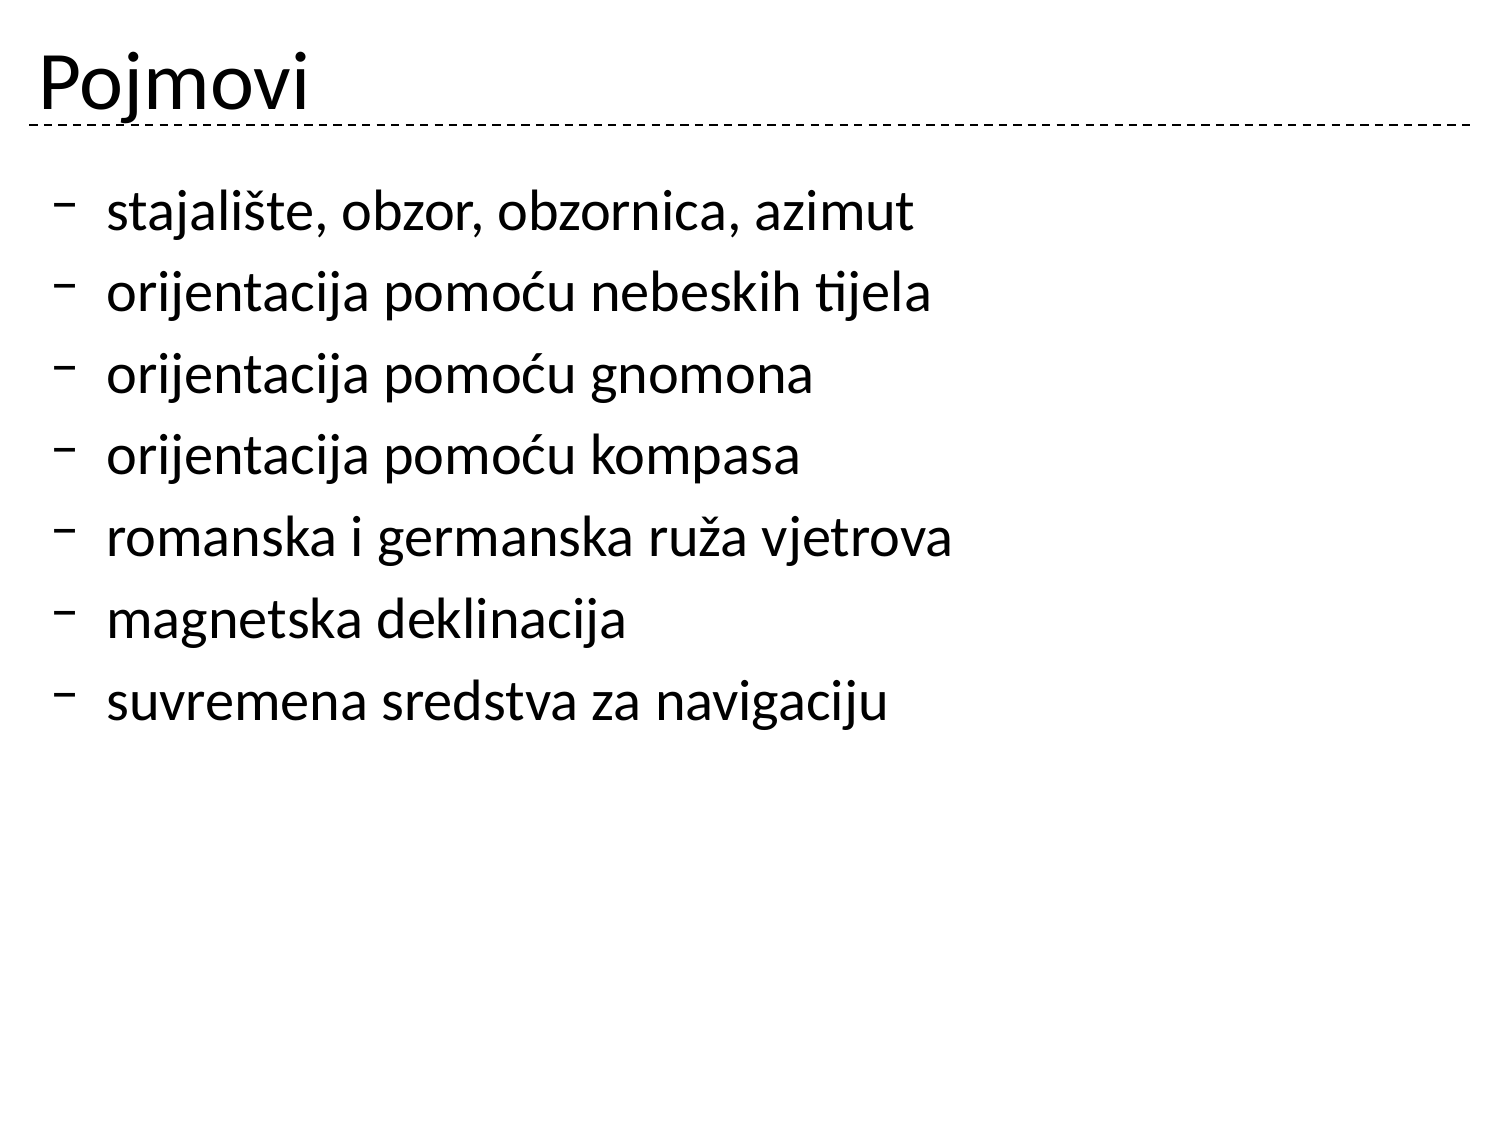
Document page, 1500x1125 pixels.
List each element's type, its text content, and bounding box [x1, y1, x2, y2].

list stajalište, obzor, obzornica, azimut orijentacija pomoću nebeskih tijela orijentacija pomoću gnomona orijentacija pomoću kompasa romanska i germanska ruža vjetrova magnetska deklinacija suvremena sredstva za navigaciju [35, 164, 1477, 1090]
title Pojmovi [23, 23, 1477, 129]
